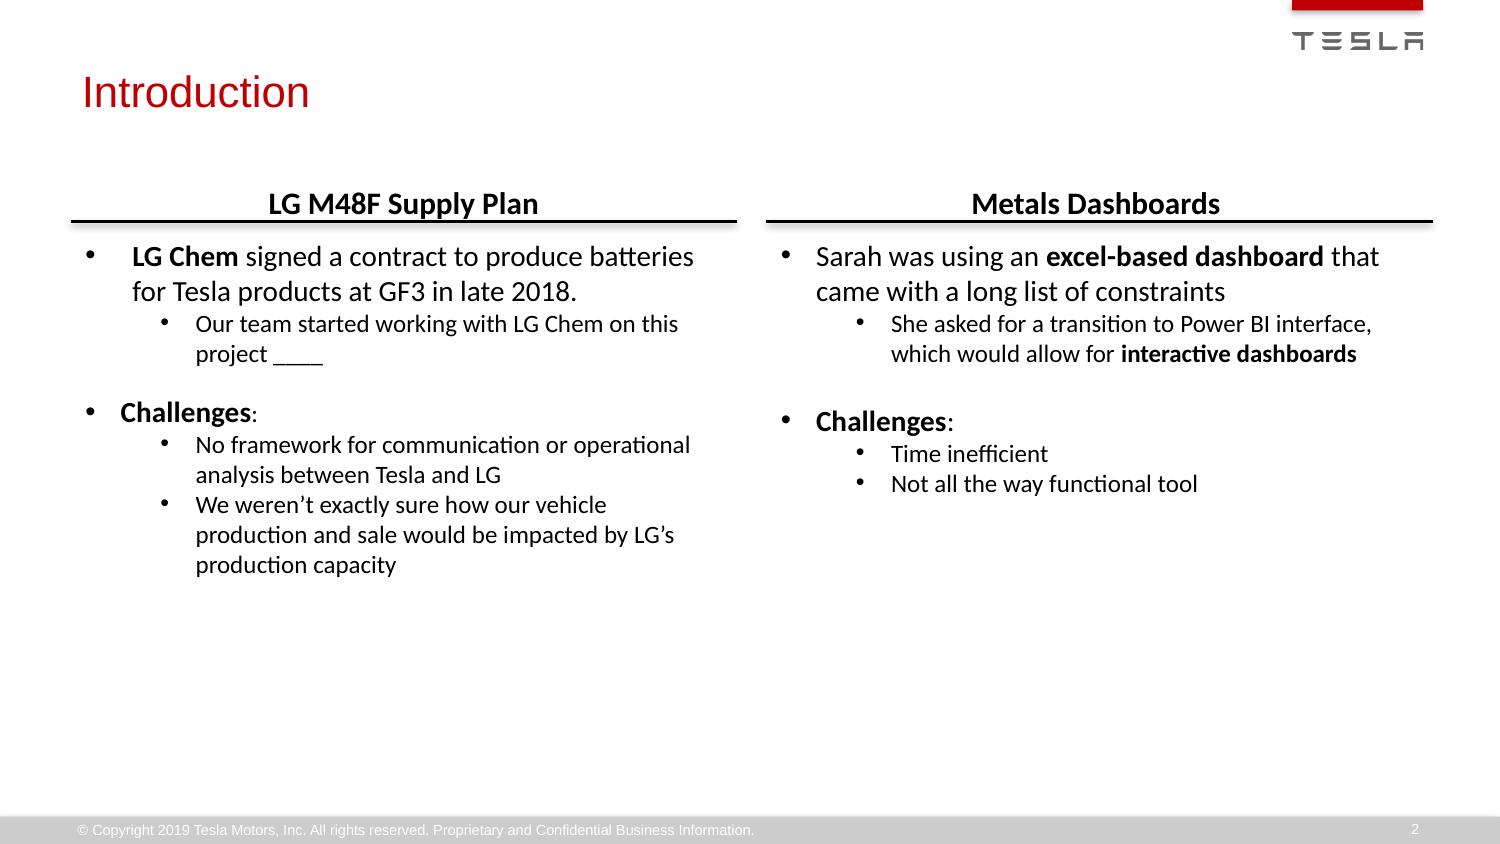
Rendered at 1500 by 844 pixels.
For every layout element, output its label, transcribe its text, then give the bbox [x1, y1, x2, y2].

text_box Metals Dashboards [766, 174, 1433, 219]
text_box LG Chem signed a contract to produce batteries for Tesla products at GF3 in late 2018. Our team started working with LG Chem on this project ____ Challenges: No framework for communication or operational analysis between Tesla and LG We weren’t exactly sure how our vehicle production and sale would be impacted by LG’s production capacity [70, 231, 738, 707]
text_box Introduction [70, 51, 1468, 130]
text_box LG M48F Supply Plan [70, 174, 738, 220]
text_box Sarah was using an excel-based dashboard that came with a long list of constraints She asked for a transition to Power BI interface, which would allow for interactive dashboards Challenges: Time inefficient Not all the way functional tool [766, 230, 1433, 535]
slide_number 2 [1073, 812, 1424, 840]
